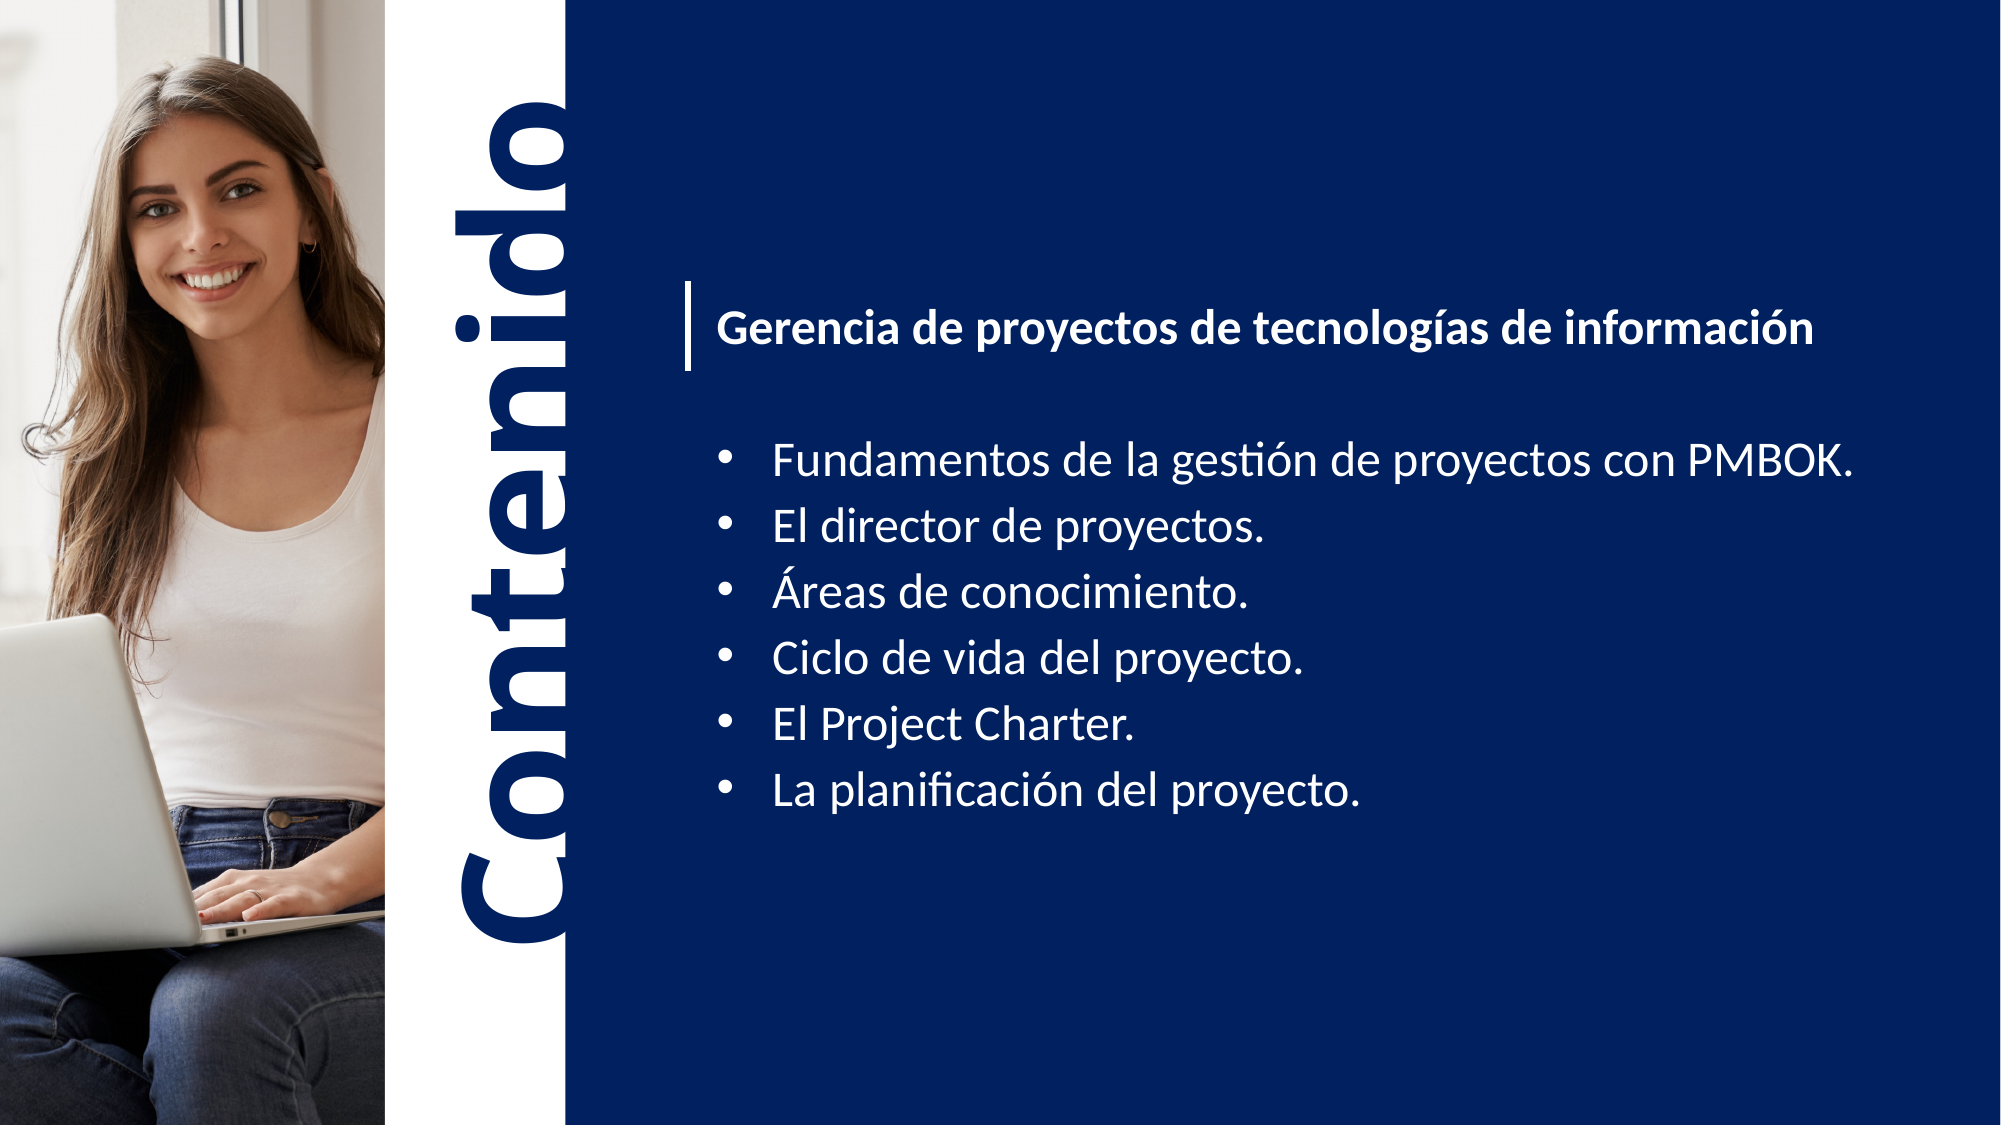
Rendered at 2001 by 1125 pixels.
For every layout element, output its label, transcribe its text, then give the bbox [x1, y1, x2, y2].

text_box Gerencia de proyectos de tecnologías de información Fundamentos de la gestión de proyectos con PMBOK. El director de proyectos. Áreas de conocimiento. Ciclo de vida del proyecto. El Project Charter. La planificación del proyecto. [701, 281, 1969, 824]
picture [0, 0, 384, 1125]
